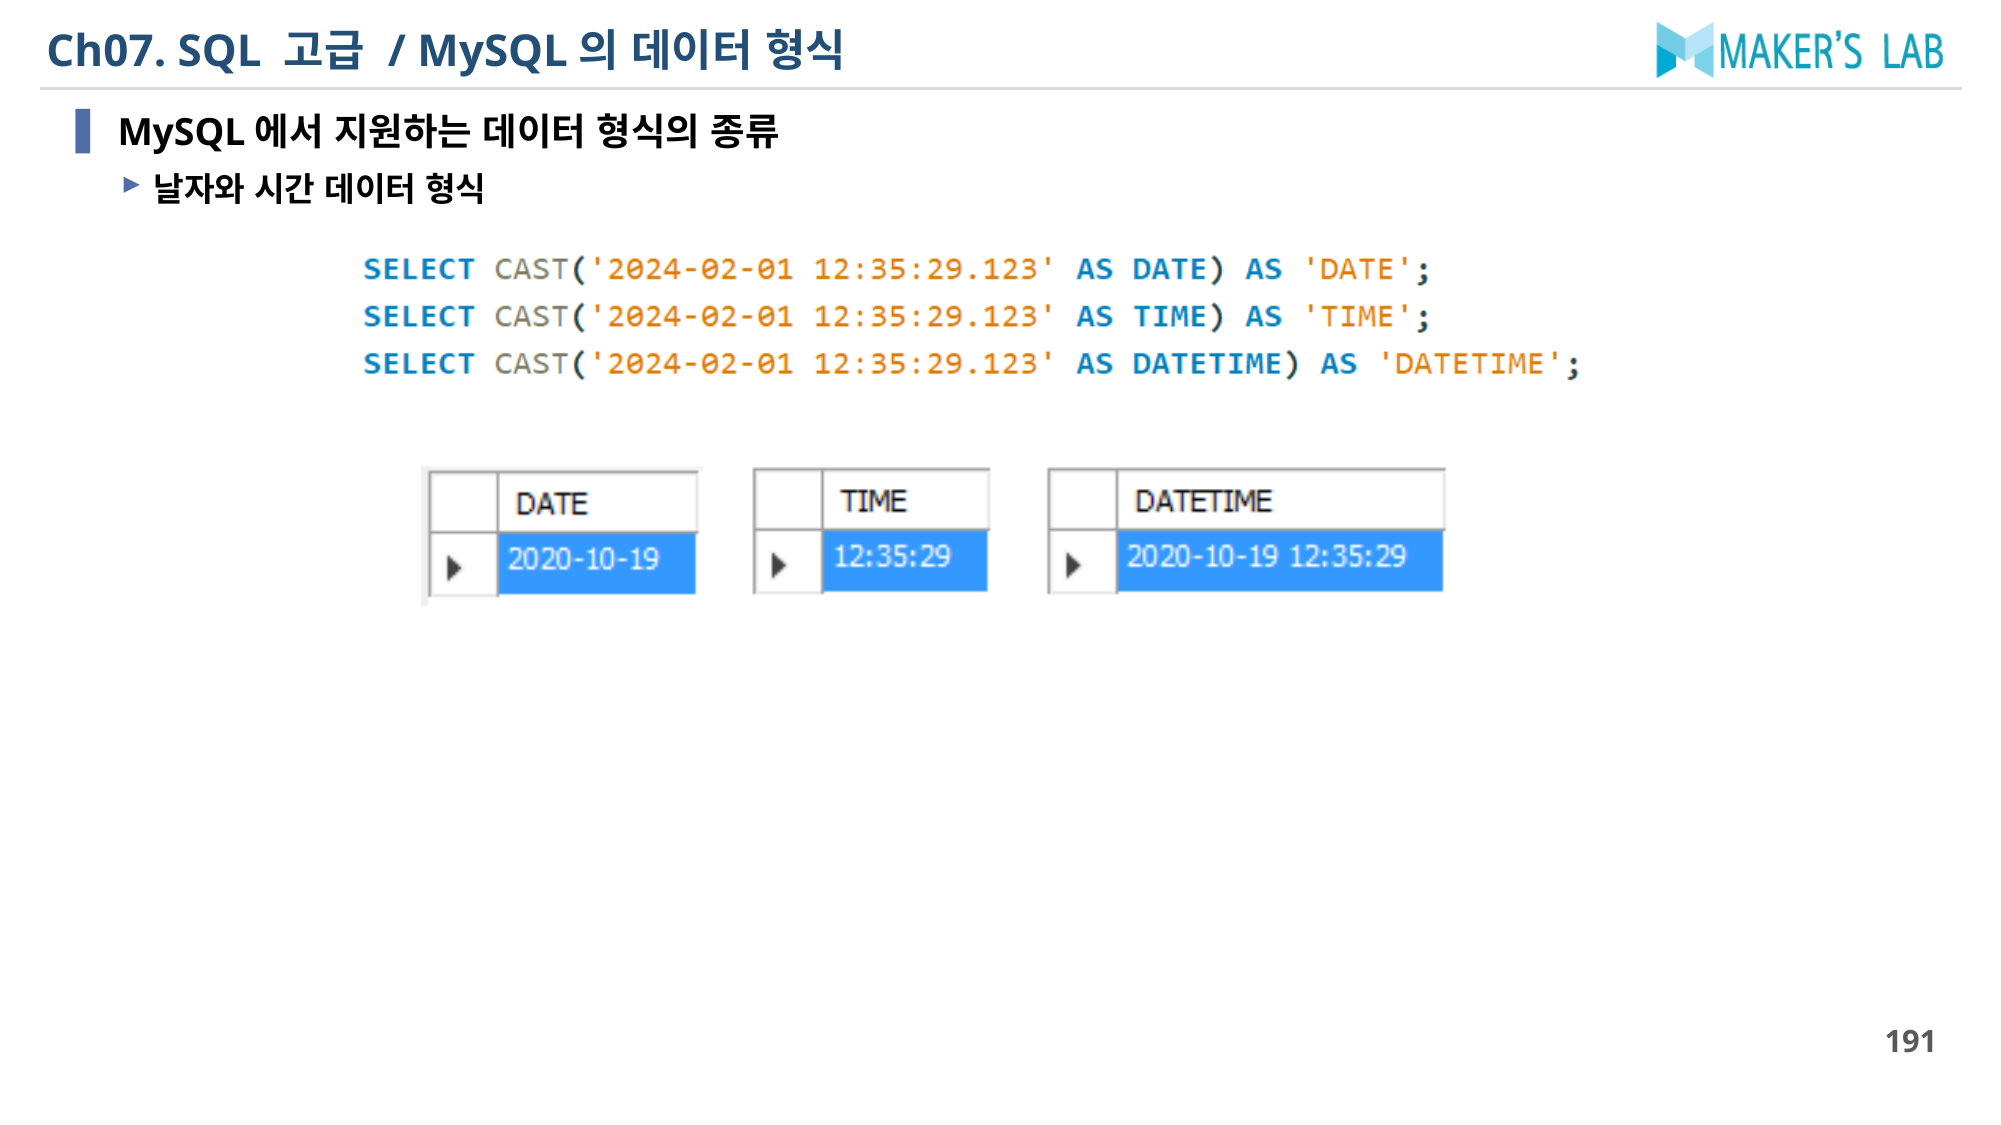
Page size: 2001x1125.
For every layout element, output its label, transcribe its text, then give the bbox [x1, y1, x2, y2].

picture [357, 251, 1588, 385]
picture [1648, 11, 1952, 84]
list MySQL에서 지원하는 데이터 형식의 종류 날자와 시간 데이터 형식 [46, 100, 1952, 404]
slide_number 191 [1802, 1012, 1953, 1073]
picture [420, 466, 1452, 606]
title Ch07. SQL 고급 / MySQL의 데이터 형식 [31, 14, 1914, 84]
